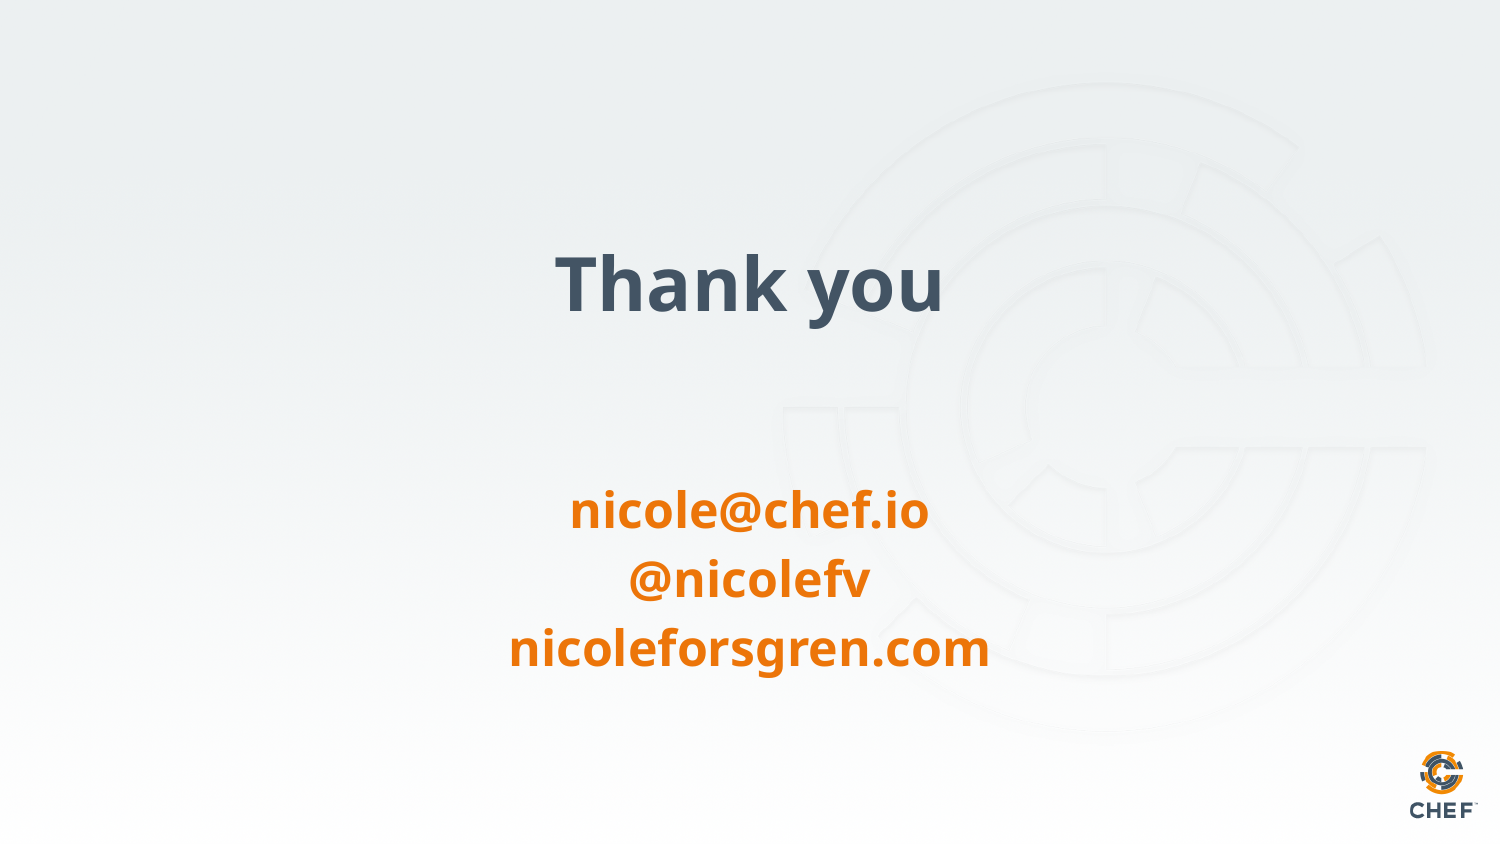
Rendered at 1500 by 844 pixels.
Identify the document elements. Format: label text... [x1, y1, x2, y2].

picture [0, 0, 1500, 844]
title Thank you [112, 247, 1388, 331]
subtitle nicole@chef.io @nicolefv nicoleforsgren.com [224, 478, 1275, 694]
